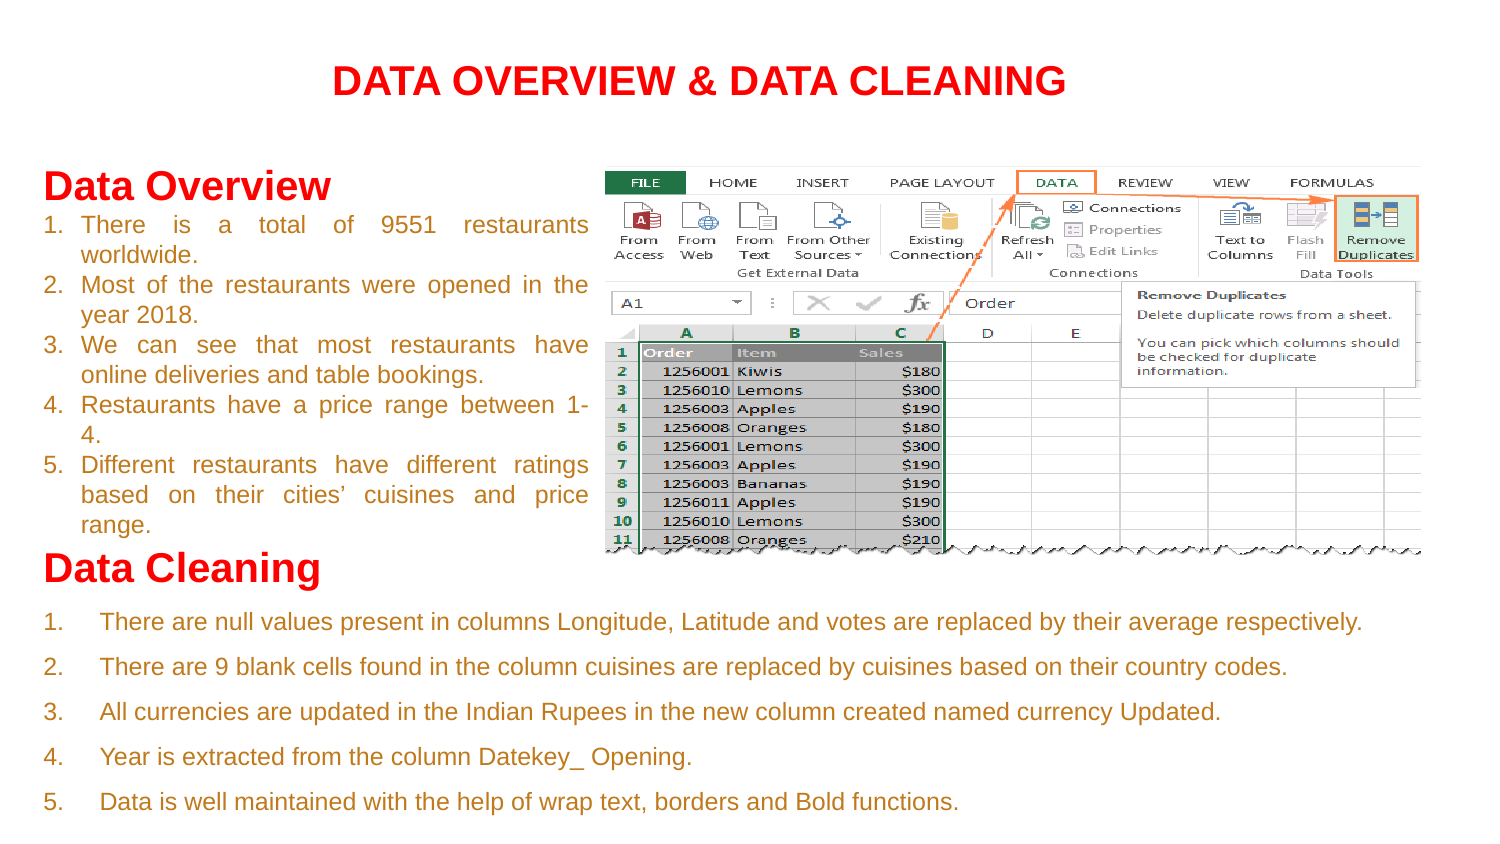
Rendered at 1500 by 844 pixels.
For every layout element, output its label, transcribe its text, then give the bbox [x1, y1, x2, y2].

title DATA OVERVIEW & DATA CLEANING [317, 49, 1119, 120]
text_box Data Cleaning There are null values present in columns Longitude, Latitude and votes are replaced by their average respectively. There are 9 blank cells found in the column cuisines are replaced by cuisines based on their country codes. All currencies are updated in the Indian Rupees in the new column created named currency Updated. Year is extracted from the column Datekey_ Opening. Data is well maintained with the help of wrap text, borders and Bold functions. [28, 533, 1477, 844]
text_box Data Overview There is a total of 9551 restaurants worldwide. Most of the restaurants were opened in the year 2018. We can see that most restaurants have online deliveries and table bookings. Restaurants have a price range between 1- 4. Different restaurants have different ratings based on their cities’ cuisines and price range. [28, 151, 606, 533]
picture [604, 166, 1421, 555]
